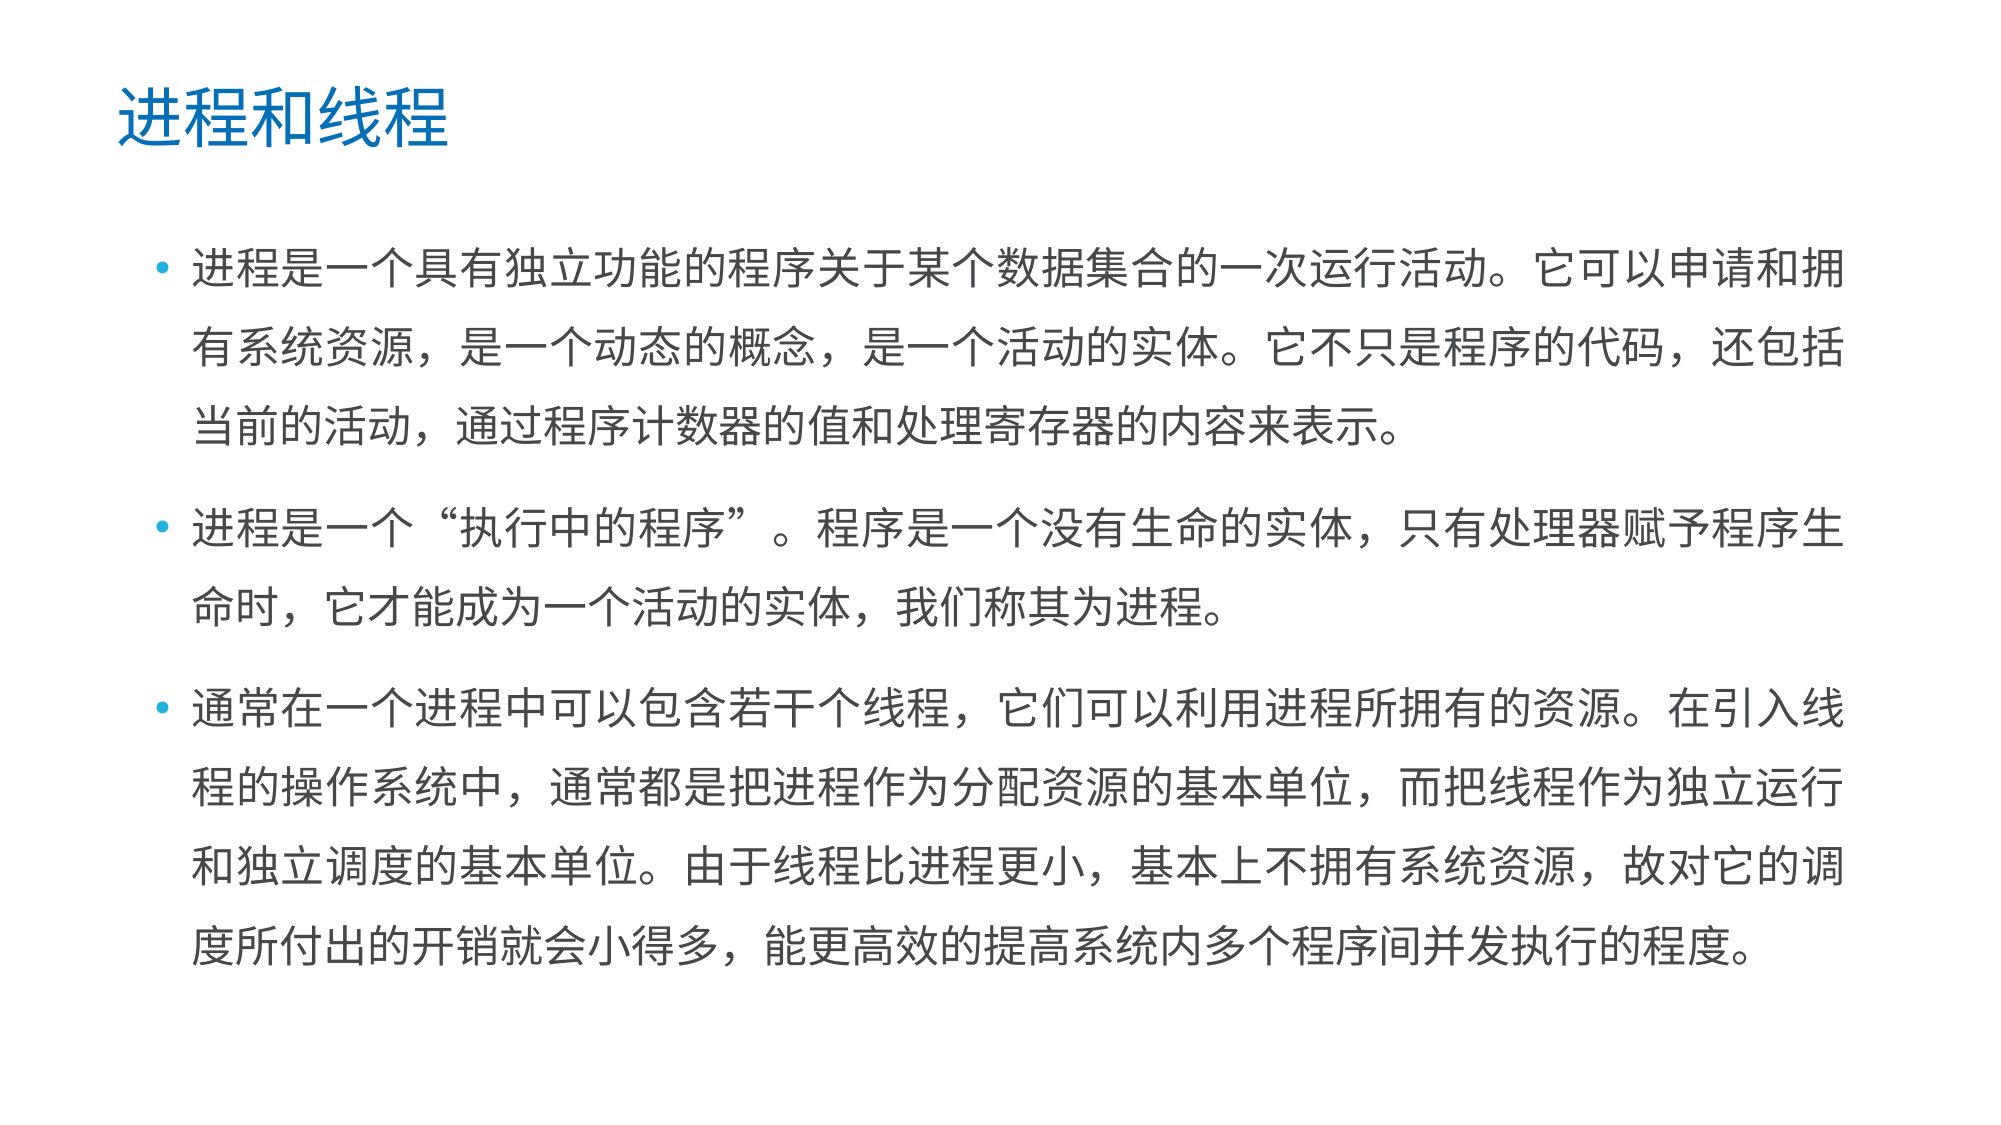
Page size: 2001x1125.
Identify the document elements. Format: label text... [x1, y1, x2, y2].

text_box 进程和线程 [101, 55, 1899, 187]
text_box 进程是一个具有独立功能的程序关于某个数据集合的一次运行活动。它可以申请和拥有系统资源，是一个动态的概念，是一个活动的实体。它不只是程序的代码，还包括当前的活动，通过程序计数器的值和处理寄存器的内容来表示。 进程是一个“执行中的程序”。程序是一个没有生命的实体，只有处理器赋予程序生命时，它才能成为一个活动的实体，我们称其为进程。 通常在一个进程中可以包含若干个线程，它们可以利用进程所拥有的资源。在引入线程的操作系统中，通常都是把进程作为分配资源的基本单位，而把线程作为独立运行和独立调度的基本单位。由于线程比进程更小，基本上不拥有系统资源，故对它的调度所付出的开销就会小得多，能更高效的提高系统内多个程序间并发执行的程度。 [139, 206, 1861, 1044]
